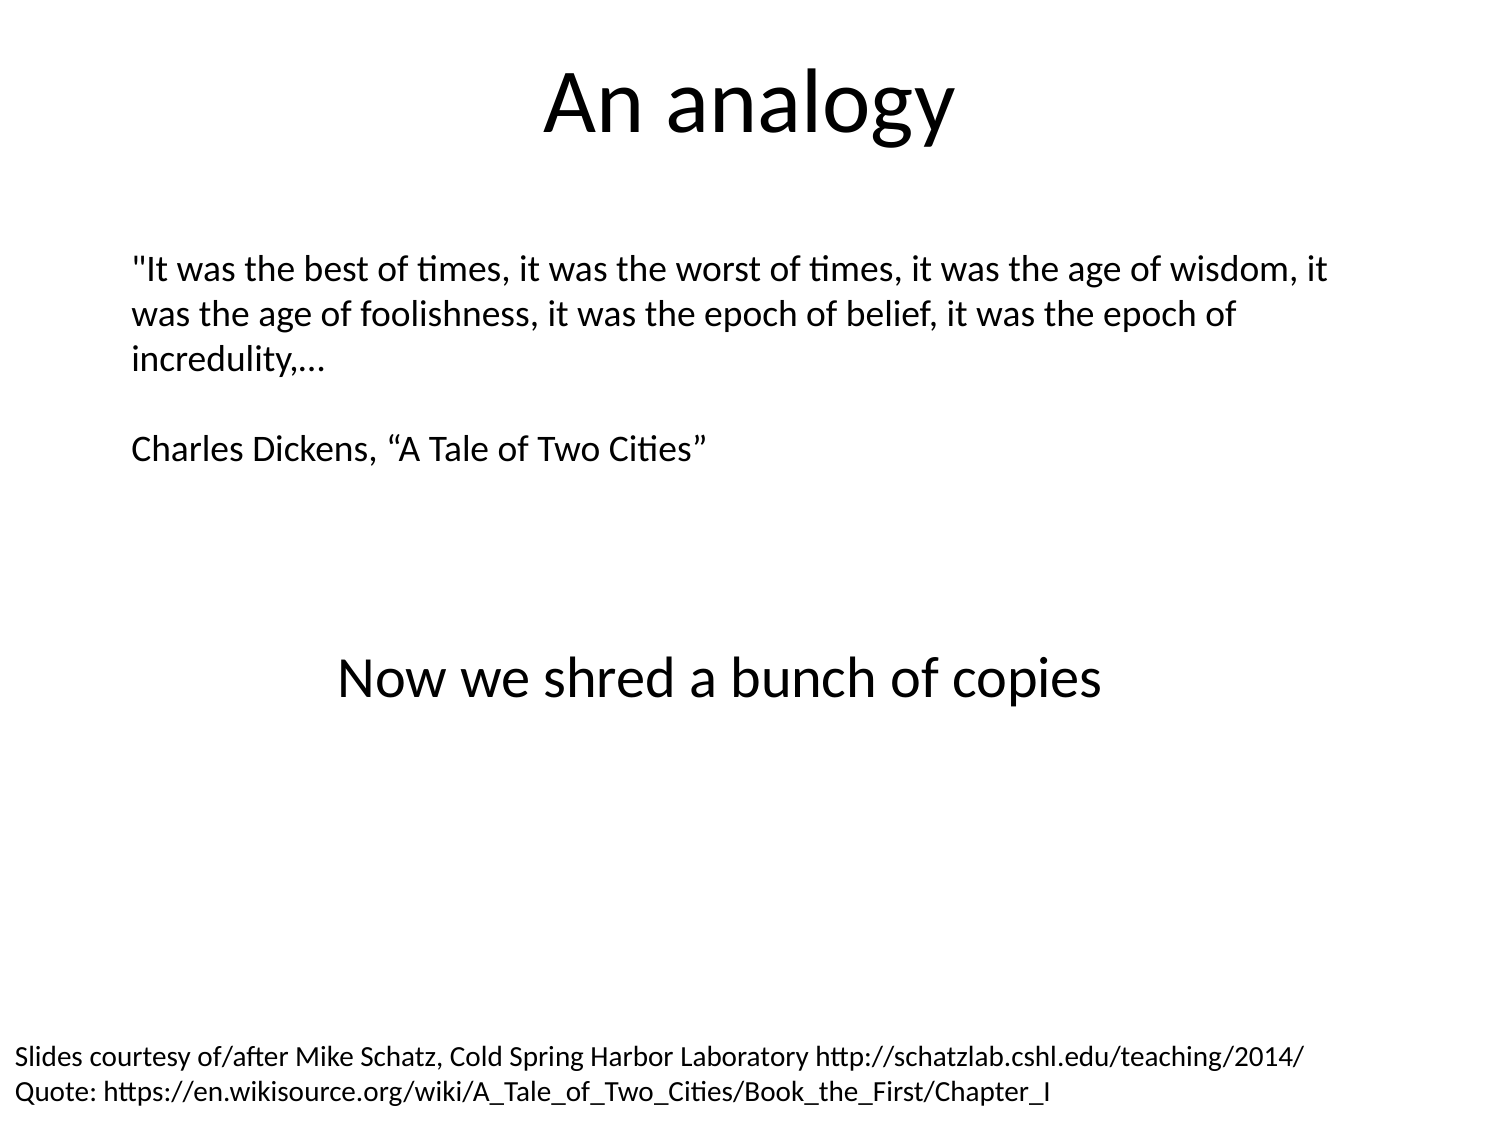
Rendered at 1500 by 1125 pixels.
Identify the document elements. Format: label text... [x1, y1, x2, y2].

text_box Slides courtesy of/after Mike Schatz, Cold Spring Harbor Laboratory http://schatzlab.cshl.edu/teaching/2014/ Quote: https://en.wikisource.org/wiki/A_Tale_of_Two_Cities/Book_the_First/Chapter_I [0, 1029, 1500, 1115]
text_box Now we shred a bunch of copies [322, 632, 1118, 717]
text_box "It was the best of times, it was the worst of times, it was the age of wisdom, it was the age of foolishness, it was the epoch of belief, it was the epoch of incredulity,… Charles Dickens, “A Tale of Two Cities” [116, 236, 1384, 477]
title An analogy [75, 1, 1425, 190]
